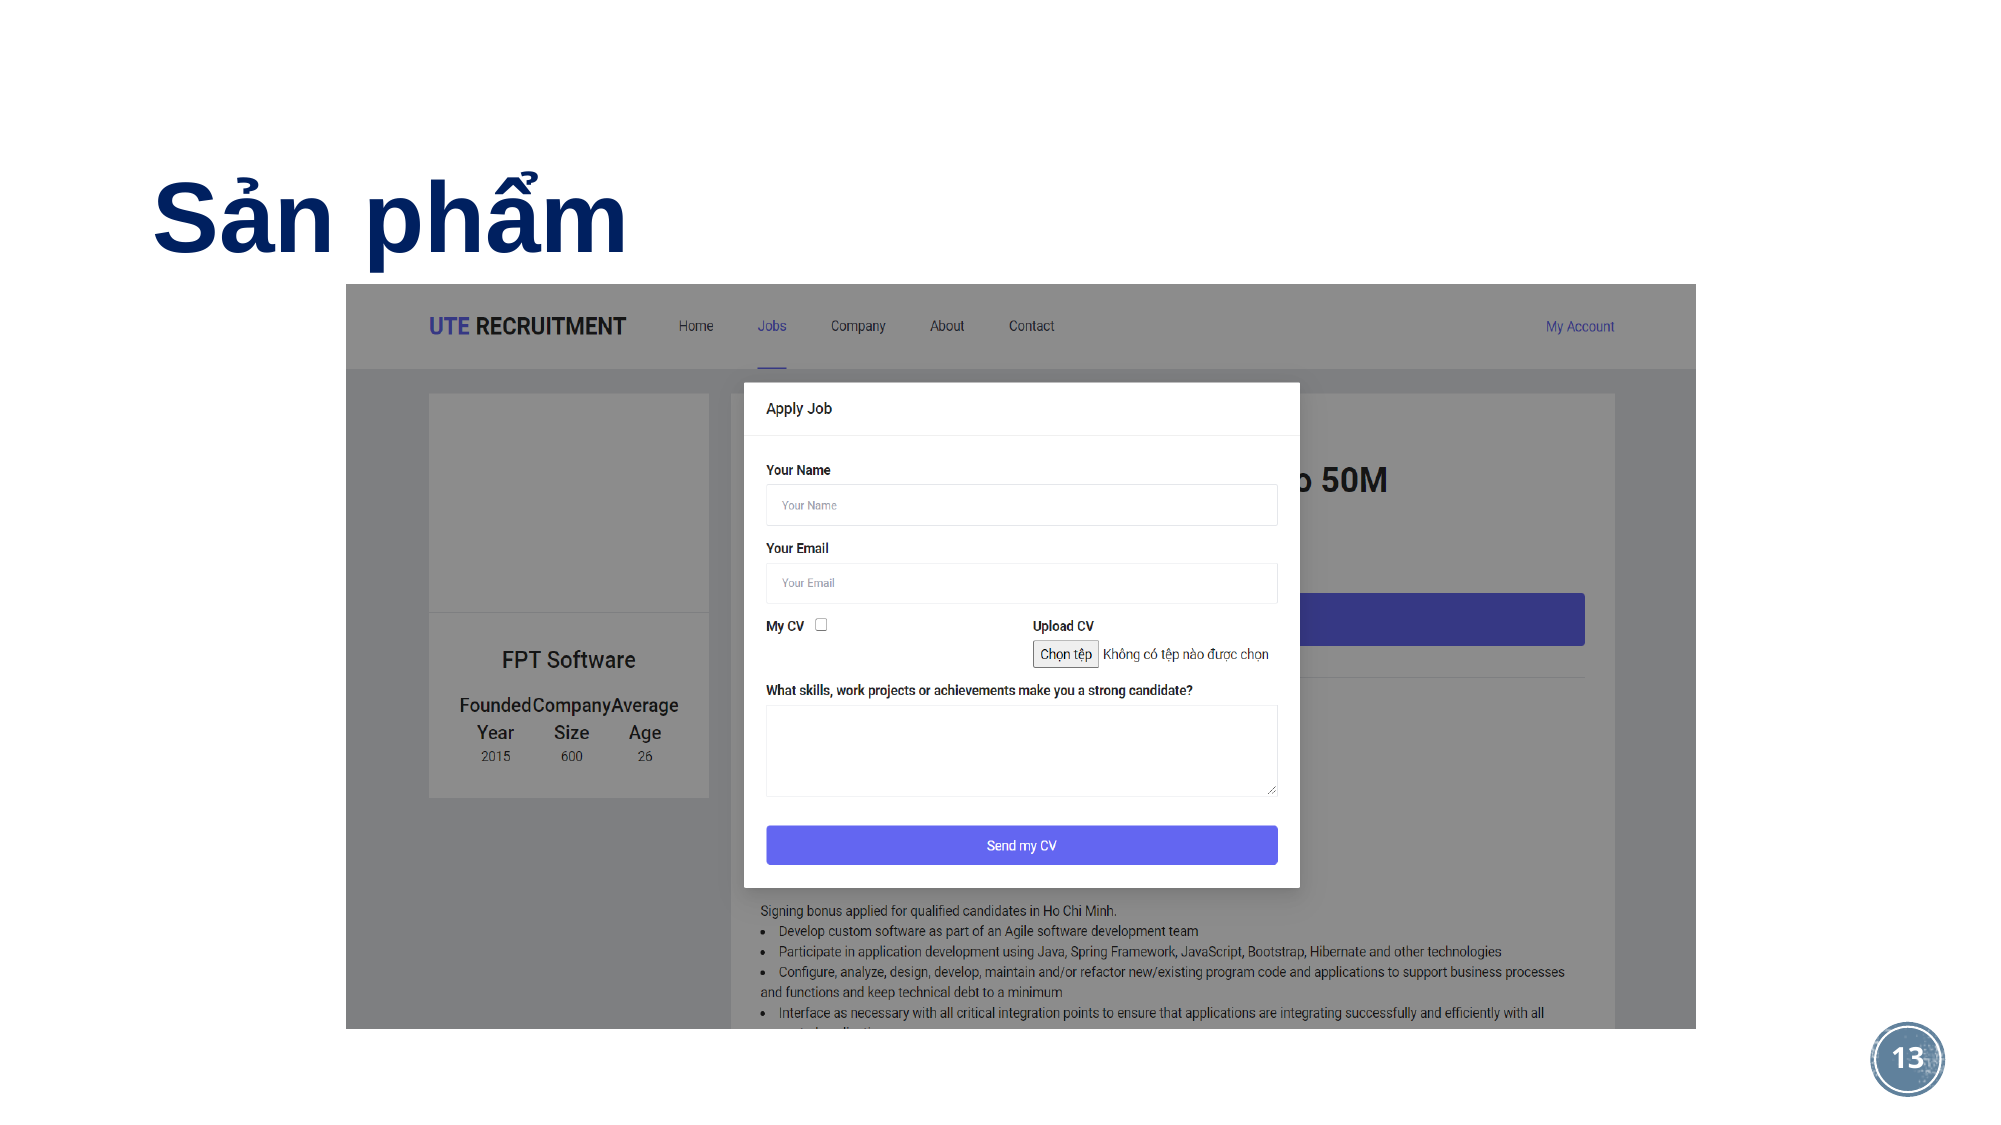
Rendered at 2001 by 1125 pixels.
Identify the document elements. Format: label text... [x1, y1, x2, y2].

picture [346, 284, 1696, 1029]
title Sản phẩm [137, 80, 1863, 345]
slide_number 13 [1855, 1028, 1961, 1089]
